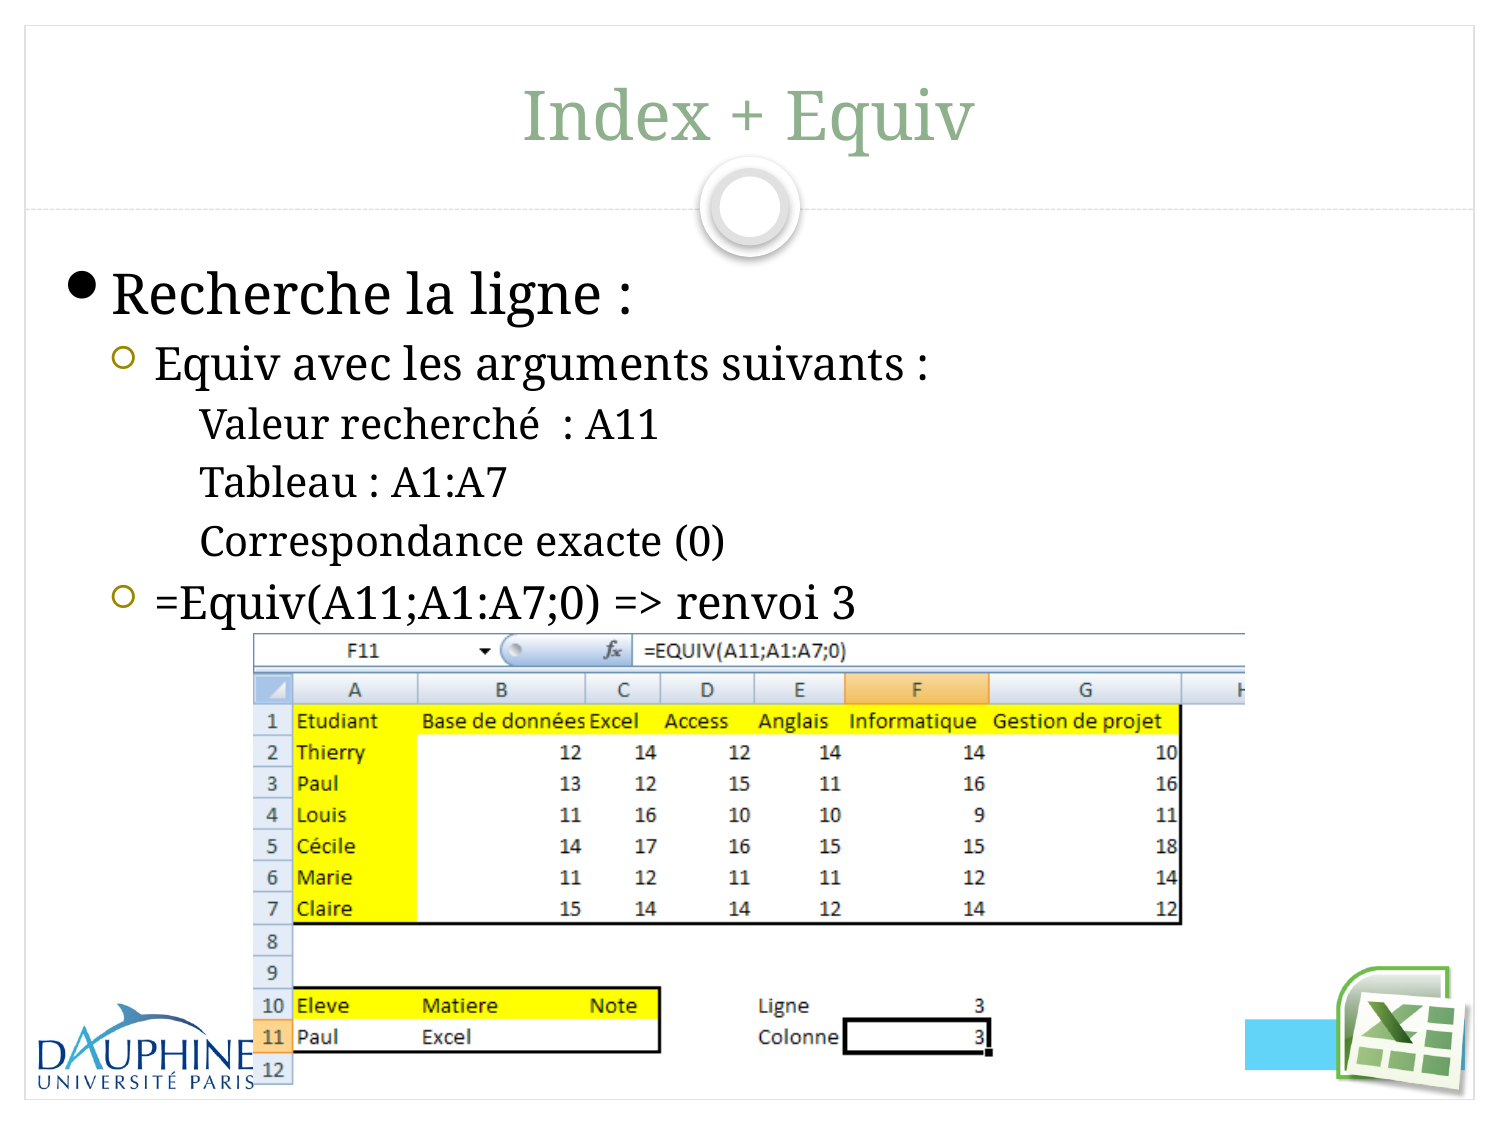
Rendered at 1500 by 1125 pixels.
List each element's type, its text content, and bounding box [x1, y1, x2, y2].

picture [1324, 949, 1477, 1102]
list Recherche la ligne : Equiv avec les arguments suivants : Valeur recherché : A11 Tableau : A1:A7 Correspondance exacte (0) =Equiv(A11;A1:A7;0) => renvoi 3 [49, 250, 1445, 1001]
picture [35, 633, 1245, 1090]
title Index + Equiv [49, 37, 1450, 162]
